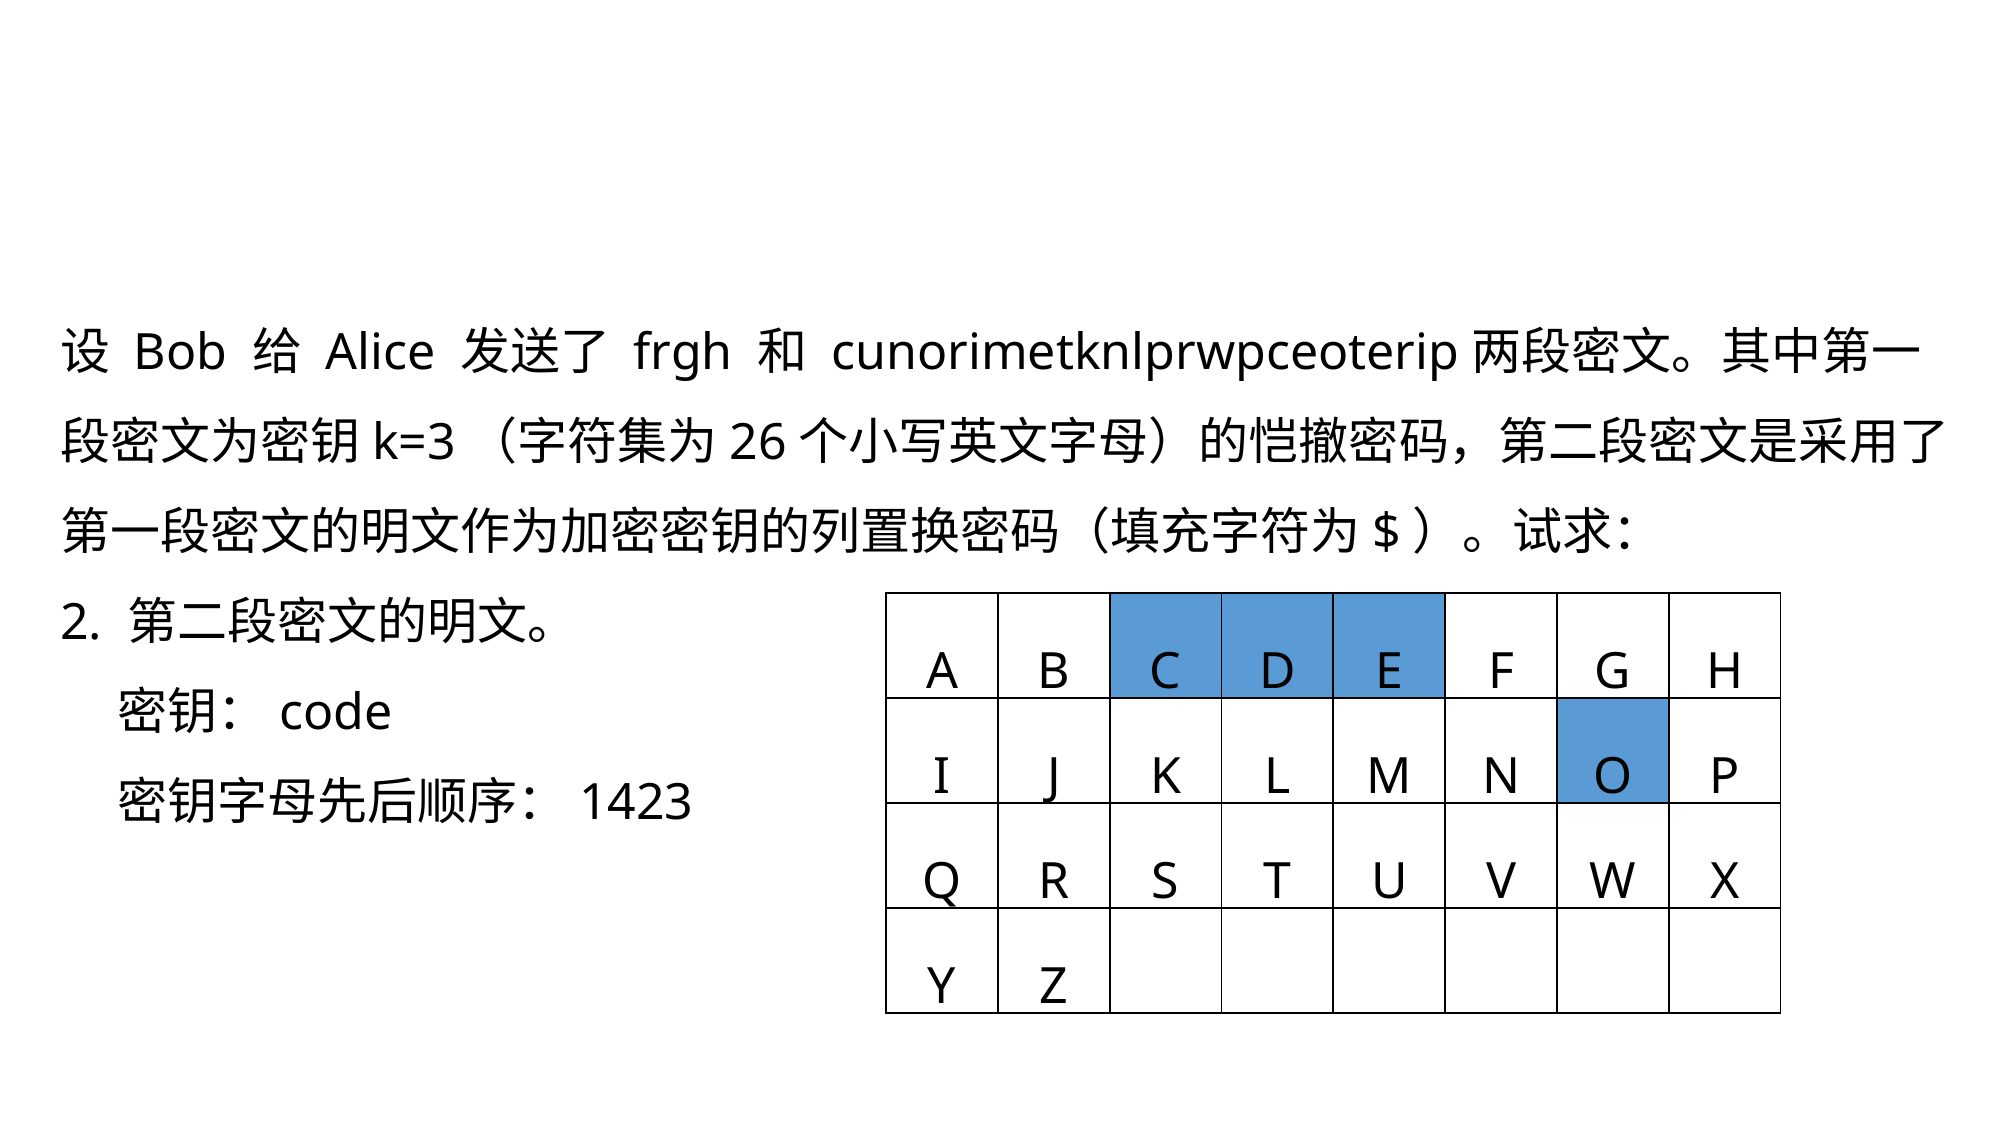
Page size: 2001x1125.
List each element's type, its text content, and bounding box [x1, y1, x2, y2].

table_header E [1334, 594, 1444, 697]
table_cell U [1334, 804, 1444, 907]
table_header D [1222, 594, 1332, 697]
table_cell I [887, 699, 997, 802]
table_cell [1111, 909, 1221, 1012]
table_cell [1670, 909, 1780, 1012]
table_cell O [1558, 699, 1668, 802]
table_cell Z [999, 909, 1109, 1012]
table_header C [1111, 594, 1221, 697]
table_cell R [999, 804, 1109, 907]
table_cell S [1111, 804, 1221, 907]
table_cell P [1670, 699, 1780, 802]
table_cell M [1334, 699, 1444, 802]
table_cell V [1446, 804, 1556, 907]
table_cell [1334, 909, 1444, 1012]
table_header G [1558, 594, 1668, 697]
text_box 设 Bob 给 Alice 发送了 frgh 和 cunorimetknlprwpceoterip两段密文。其中第一段密文为密钥k=3（字符集为26个小写英文字母）的恺撤密码，第二段密文是采用了第一段密文的明文作为加密密钥的列置换密码（填充字符为$）。试求： 2. 第二段密文的明文。 密钥：code 密钥字母先后顺序：1423 [45, 281, 1967, 837]
table_cell T [1222, 804, 1332, 907]
table_cell L [1222, 699, 1332, 802]
table_cell W [1558, 804, 1668, 907]
table_cell [1222, 909, 1332, 1012]
table_cell Y [887, 909, 997, 1012]
table_header F [1446, 594, 1556, 697]
table_header H [1670, 594, 1780, 697]
table_cell X [1670, 804, 1780, 907]
table_header B [999, 594, 1109, 697]
table_cell Q [887, 804, 997, 907]
table_cell N [1446, 699, 1556, 802]
table_cell J [999, 699, 1109, 802]
table_cell [1558, 909, 1668, 1012]
table_header A [887, 594, 997, 697]
table_cell [1446, 909, 1556, 1012]
table_cell K [1111, 699, 1221, 802]
